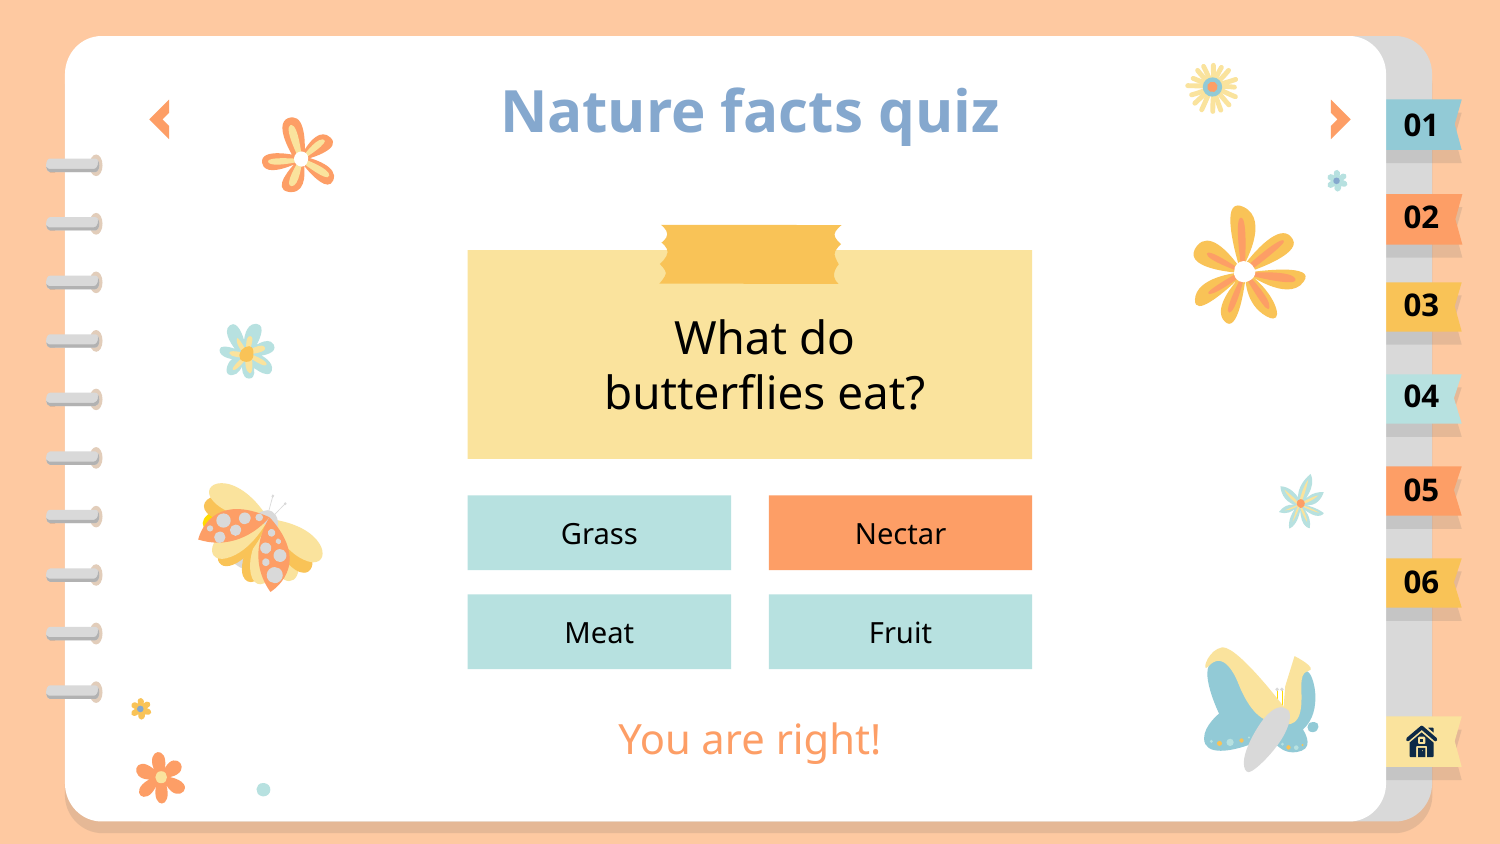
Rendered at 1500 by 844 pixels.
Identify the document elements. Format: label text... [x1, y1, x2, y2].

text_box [193, 482, 333, 593]
text_box 02 [1380, 192, 1463, 247]
text_box [149, 99, 170, 140]
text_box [219, 323, 279, 379]
text_box [467, 250, 1033, 460]
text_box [260, 117, 344, 193]
text_box [659, 224, 842, 284]
text_box 05 [1380, 464, 1463, 520]
text_box 01 [1380, 99, 1463, 155]
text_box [1177, 205, 1312, 325]
text_box Fruit [768, 594, 1033, 670]
title Nature facts quiz [119, 72, 1381, 167]
text_box [1389, 717, 1463, 766]
text_box Nectar [768, 495, 1033, 571]
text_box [1197, 647, 1325, 773]
text_box You are right! [552, 697, 948, 763]
text_box What do butterflies eat? [560, 293, 969, 438]
text_box [1330, 99, 1351, 140]
text_box 06 [1380, 557, 1463, 612]
text_box 04 [1380, 371, 1463, 427]
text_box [1278, 473, 1325, 529]
text_box 03 [1380, 280, 1463, 336]
text_box Meat [467, 594, 732, 670]
text_box Grass [467, 495, 732, 571]
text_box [1405, 725, 1438, 758]
